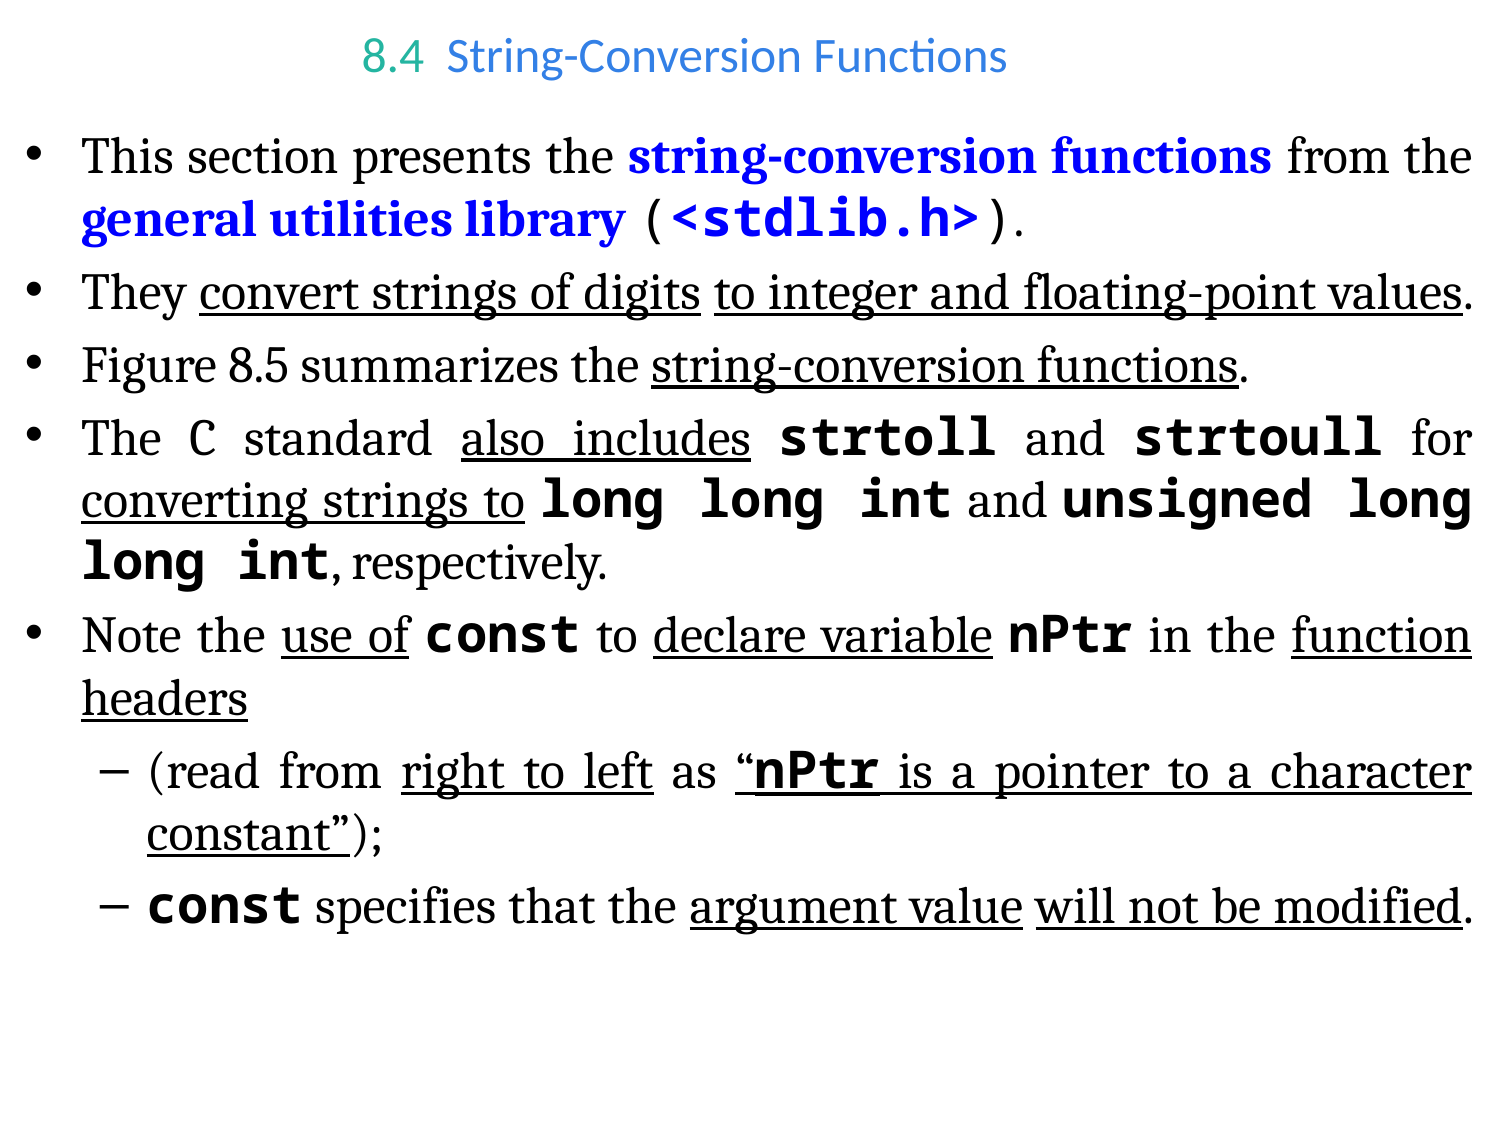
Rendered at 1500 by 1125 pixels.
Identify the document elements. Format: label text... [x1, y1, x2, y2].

title 8.4 String-Conversion Functions [9, 15, 1360, 90]
list This section presents the string-conversion functions from the general utilities library (<stdlib.h>). They convert strings of digits to integer and floating-point values. Figure 8.5 summarizes the string-conversion functions. The C standard also includes strtoll and strtoull for converting strings to long long int and unsigned long long int, respectively. Note the use of const to declare variable nPtr in the function headers (read from right to left as “nPtr is a pointer to a character constant”); const specifies that the argument value will not be modified. [9, 114, 1488, 1100]
